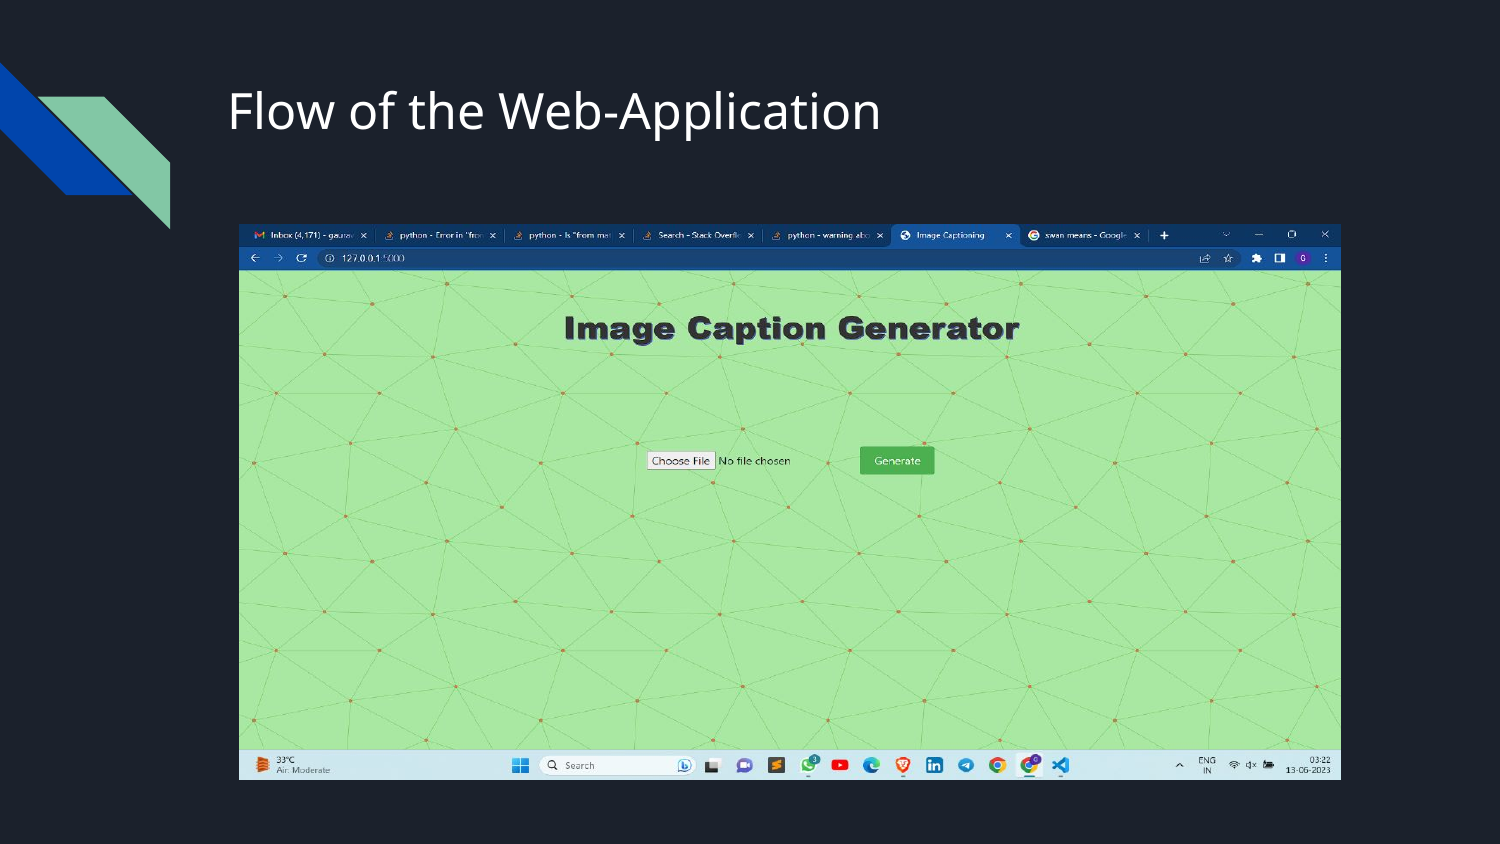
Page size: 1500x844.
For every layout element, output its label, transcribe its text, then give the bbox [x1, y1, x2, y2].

title Flow of the Web-Application [212, 64, 1368, 215]
picture [239, 223, 1341, 780]
